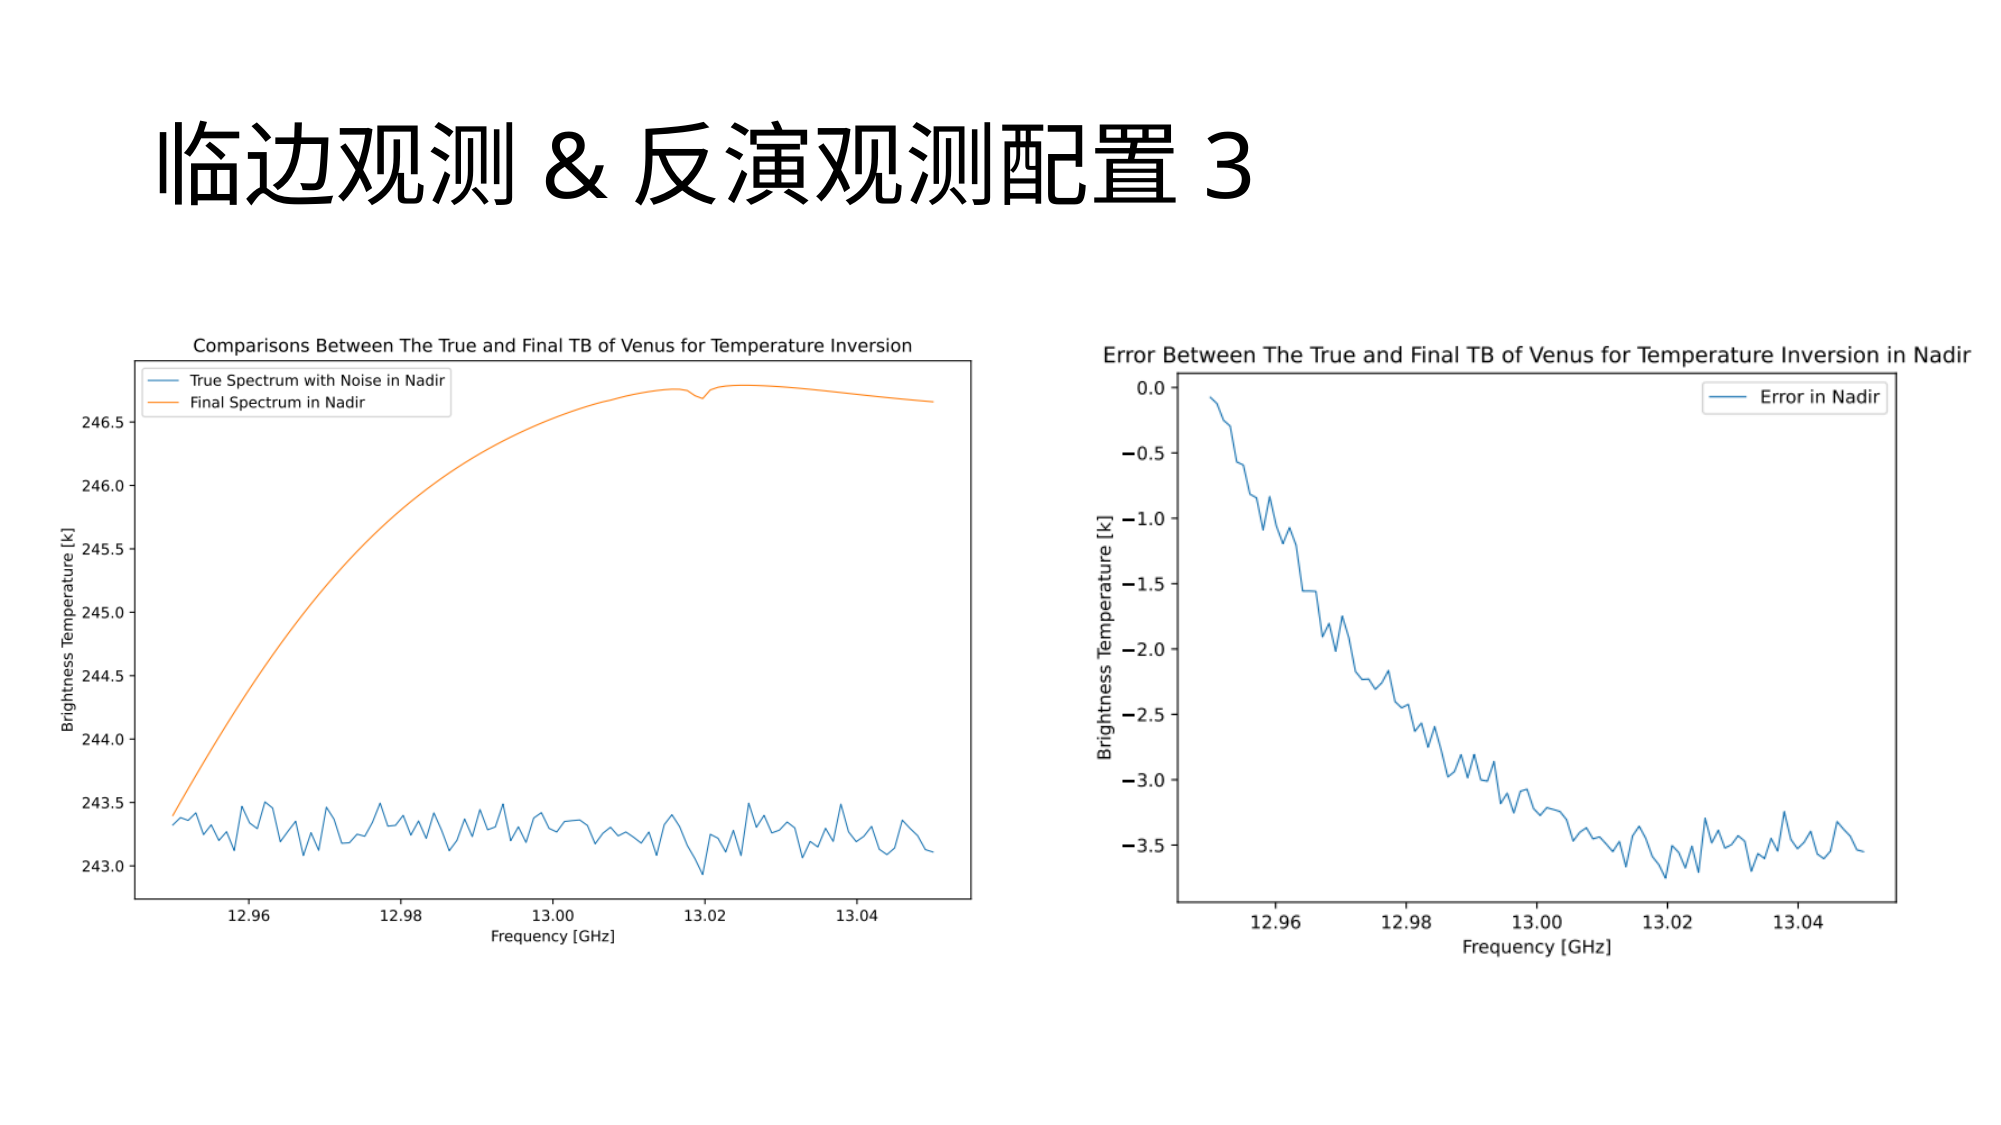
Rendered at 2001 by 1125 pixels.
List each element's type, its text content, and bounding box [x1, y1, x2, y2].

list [0, 277, 1077, 974]
picture [1062, 291, 1986, 976]
title 临边观测&反演观测配置3 [137, 59, 1863, 278]
